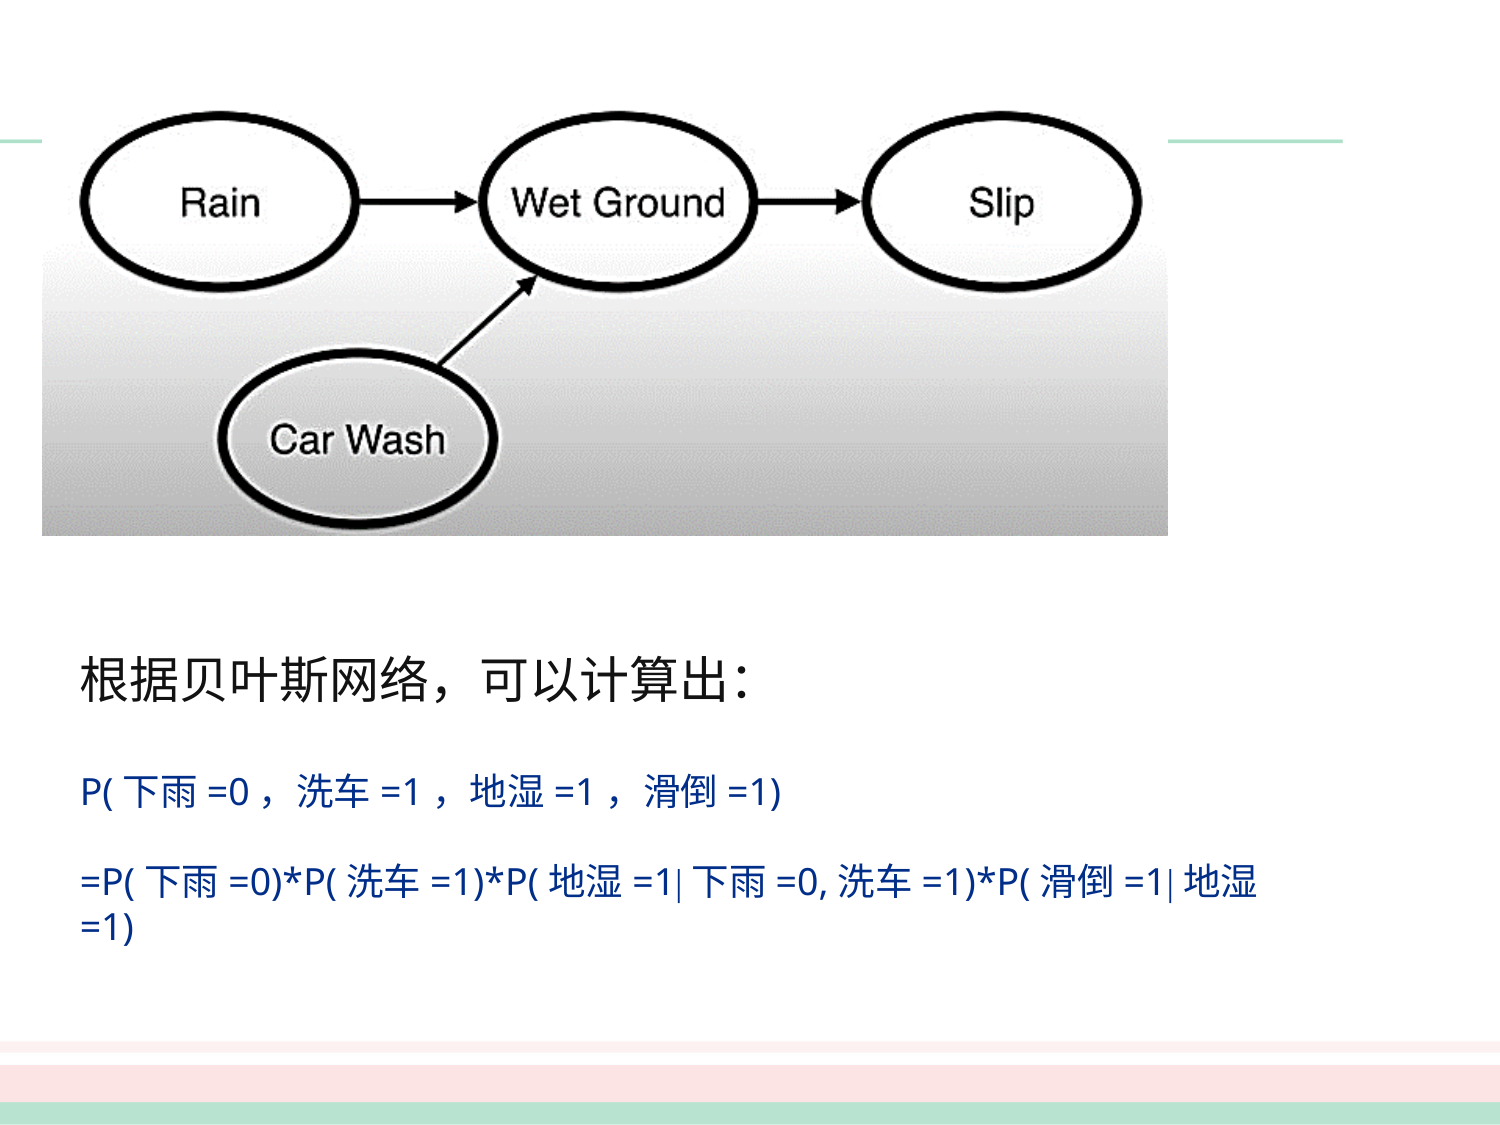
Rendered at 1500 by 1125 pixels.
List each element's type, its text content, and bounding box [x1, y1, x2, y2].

text_box 根据贝叶斯网络，可以计算出： P(下雨=0，洗车=1，地湿=1，滑倒=1) =P(下雨=0)*P(洗车=1)*P(地湿=1|下雨=0,洗车=1)*P(滑倒=1|地湿=1) [65, 641, 1314, 956]
picture [0, 0, 1500, 1125]
